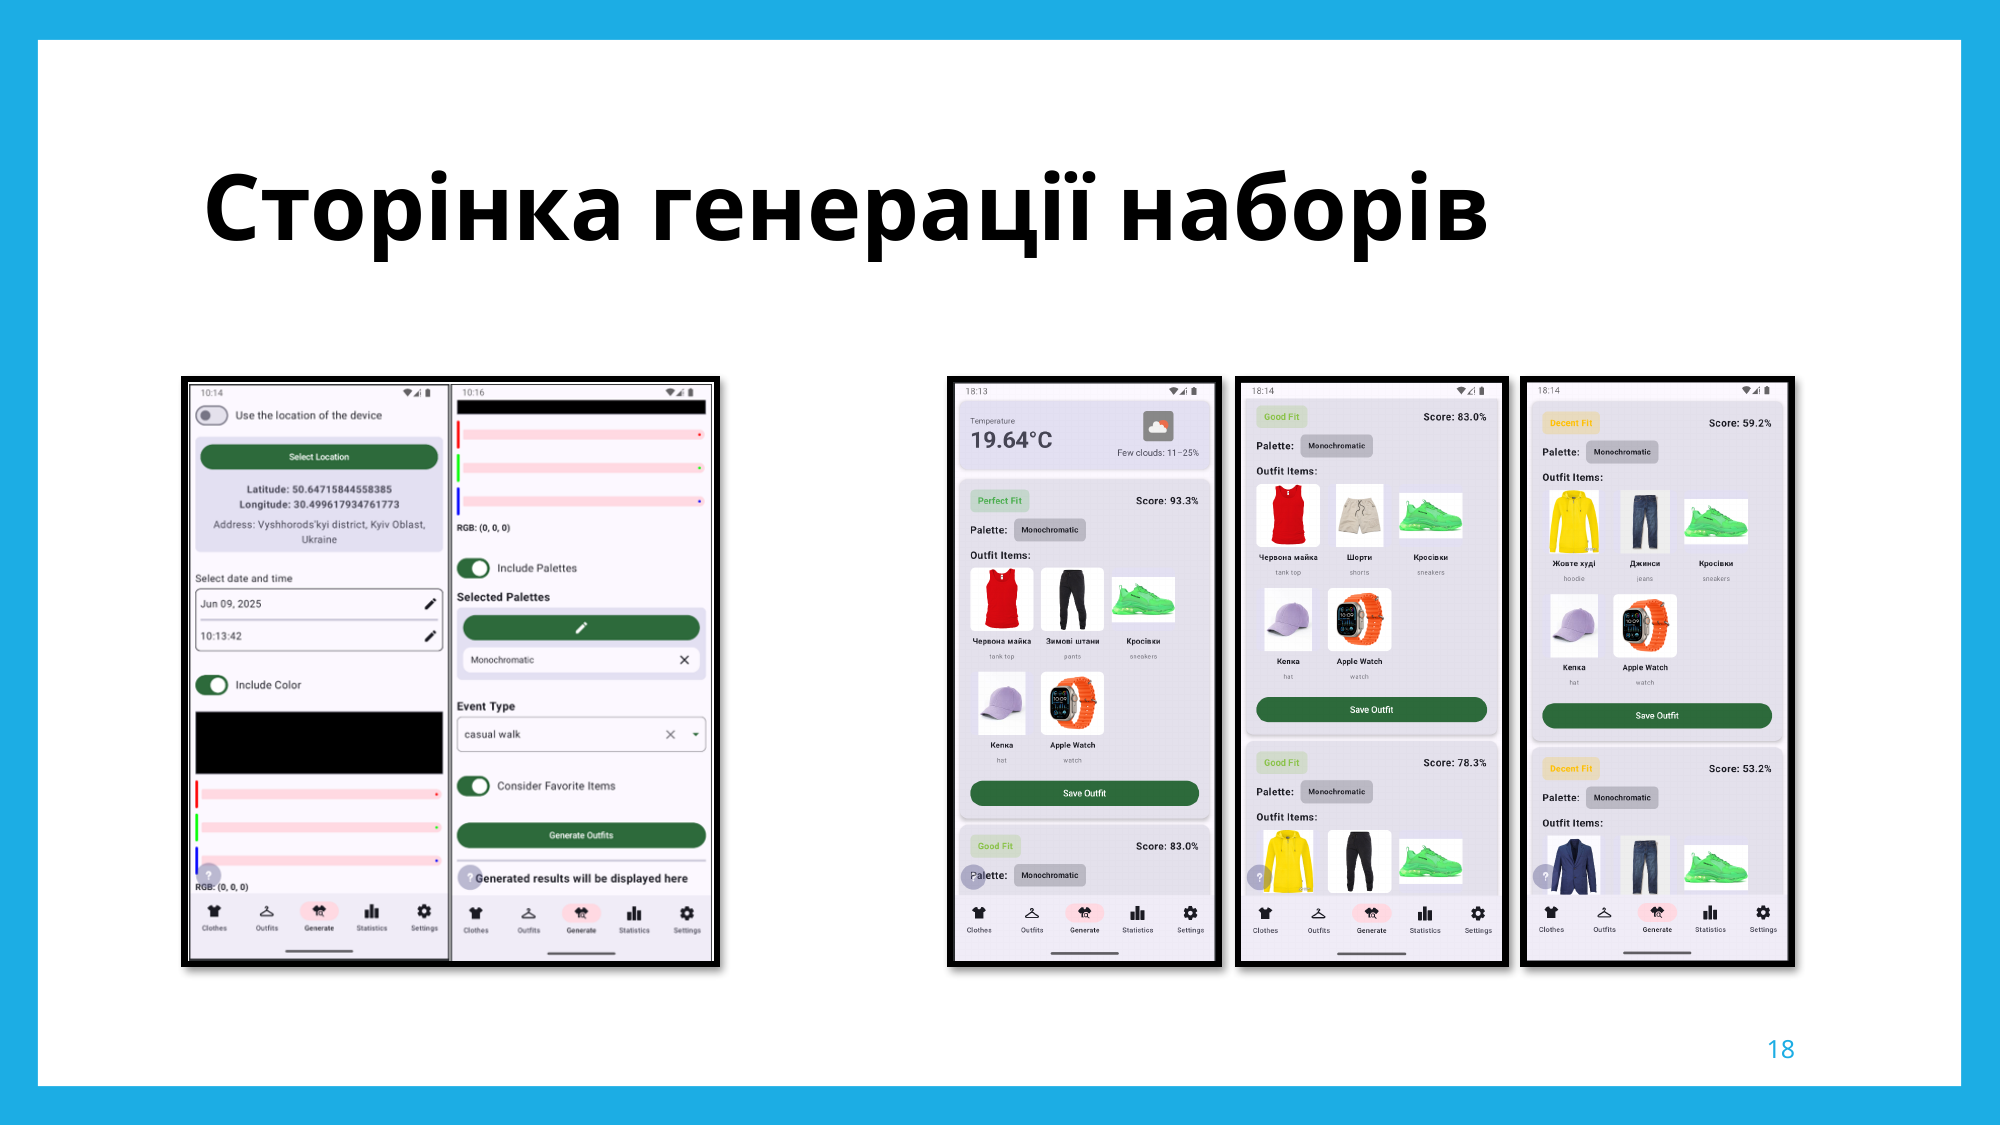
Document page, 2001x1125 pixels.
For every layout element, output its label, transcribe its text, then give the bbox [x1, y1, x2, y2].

picture [952, 381, 1217, 962]
picture [187, 381, 714, 962]
picture [1526, 381, 1789, 962]
picture [1240, 381, 1503, 962]
title Сторінка генерації наборів [187, 99, 1808, 323]
slide_number 18 [1530, 1020, 1811, 1081]
